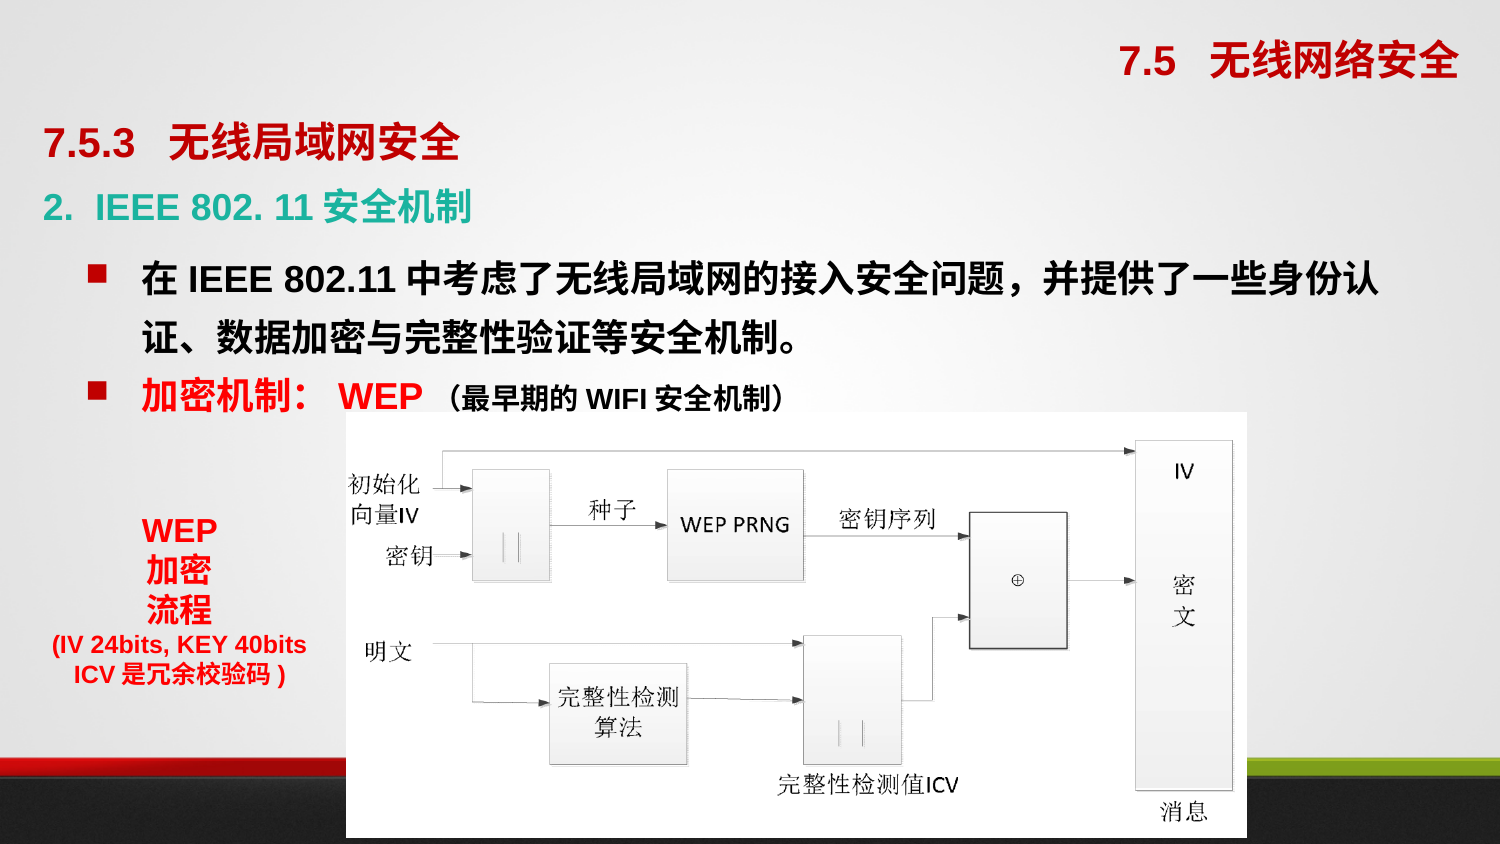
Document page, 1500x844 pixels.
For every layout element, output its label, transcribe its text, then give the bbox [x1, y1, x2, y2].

text_box 2. IEEE 802. 11安全机制 [23, 175, 493, 236]
list 在IEEE 802.11中考虑了无线局域网的接入安全问题，并提供了一些身份认证、数据加密与完整性验证等安全机制。 加密机制：WEP（最早期的WIFI安全机制） [70, 234, 1465, 742]
text_box WEP 加密 流程 (IV 24bits, KEY 40bits ICV是冗余校验码) [93, 516, 267, 682]
text_box 7.5.3 无线局域网安全 [23, 105, 481, 175]
picture [0, 0, 1500, 844]
text_box 7.5 无线网络安全 [1101, 23, 1477, 94]
